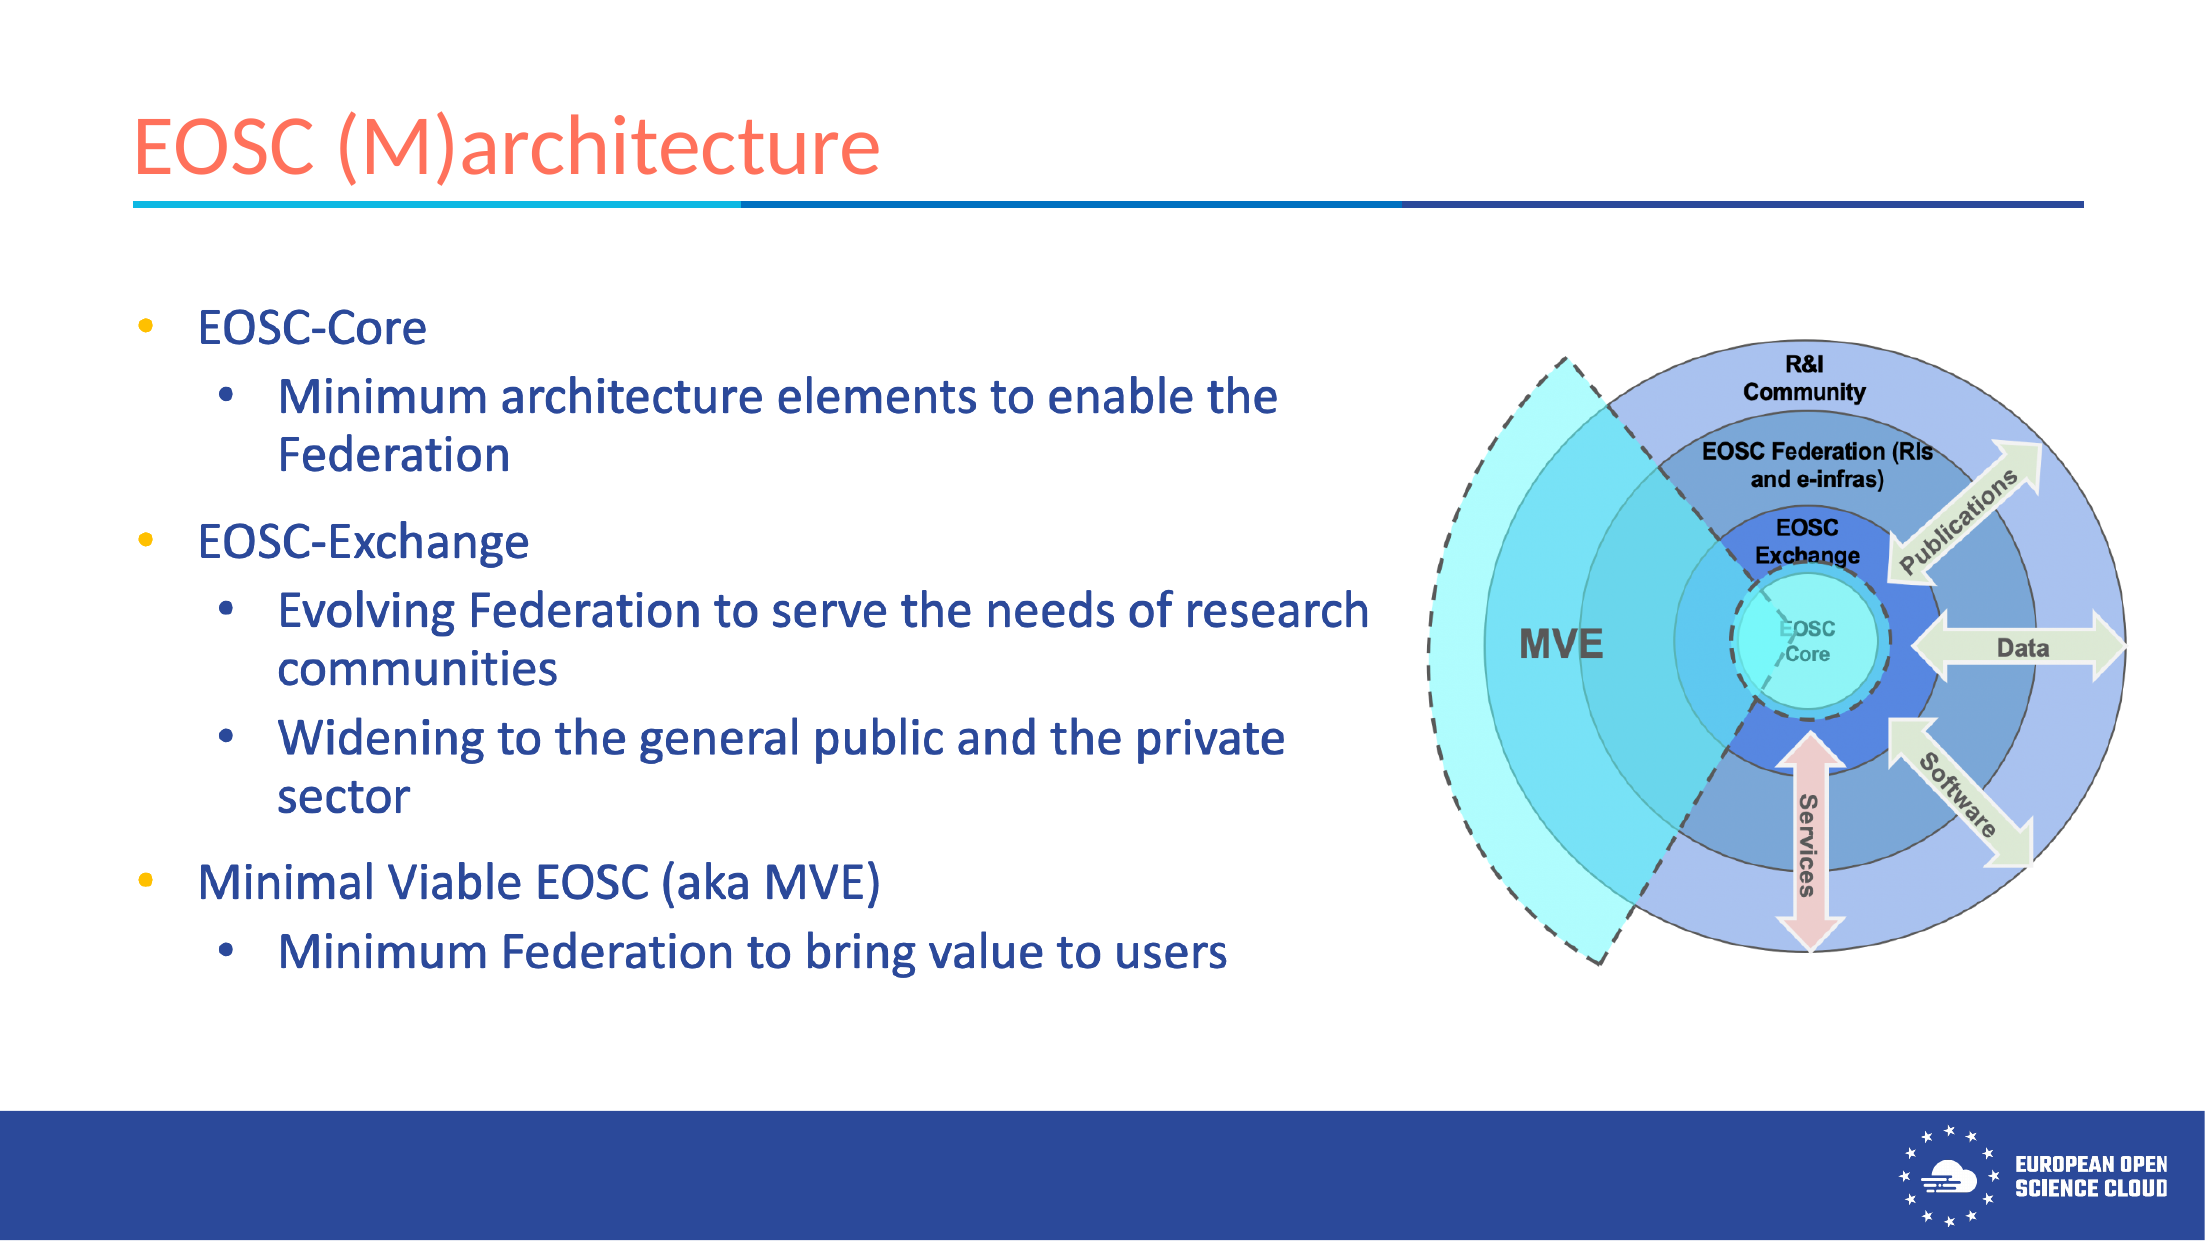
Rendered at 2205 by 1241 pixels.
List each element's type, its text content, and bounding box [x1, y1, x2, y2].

title EOSC (M)architecture [132, 39, 2084, 200]
picture [86, 261, 2130, 1012]
